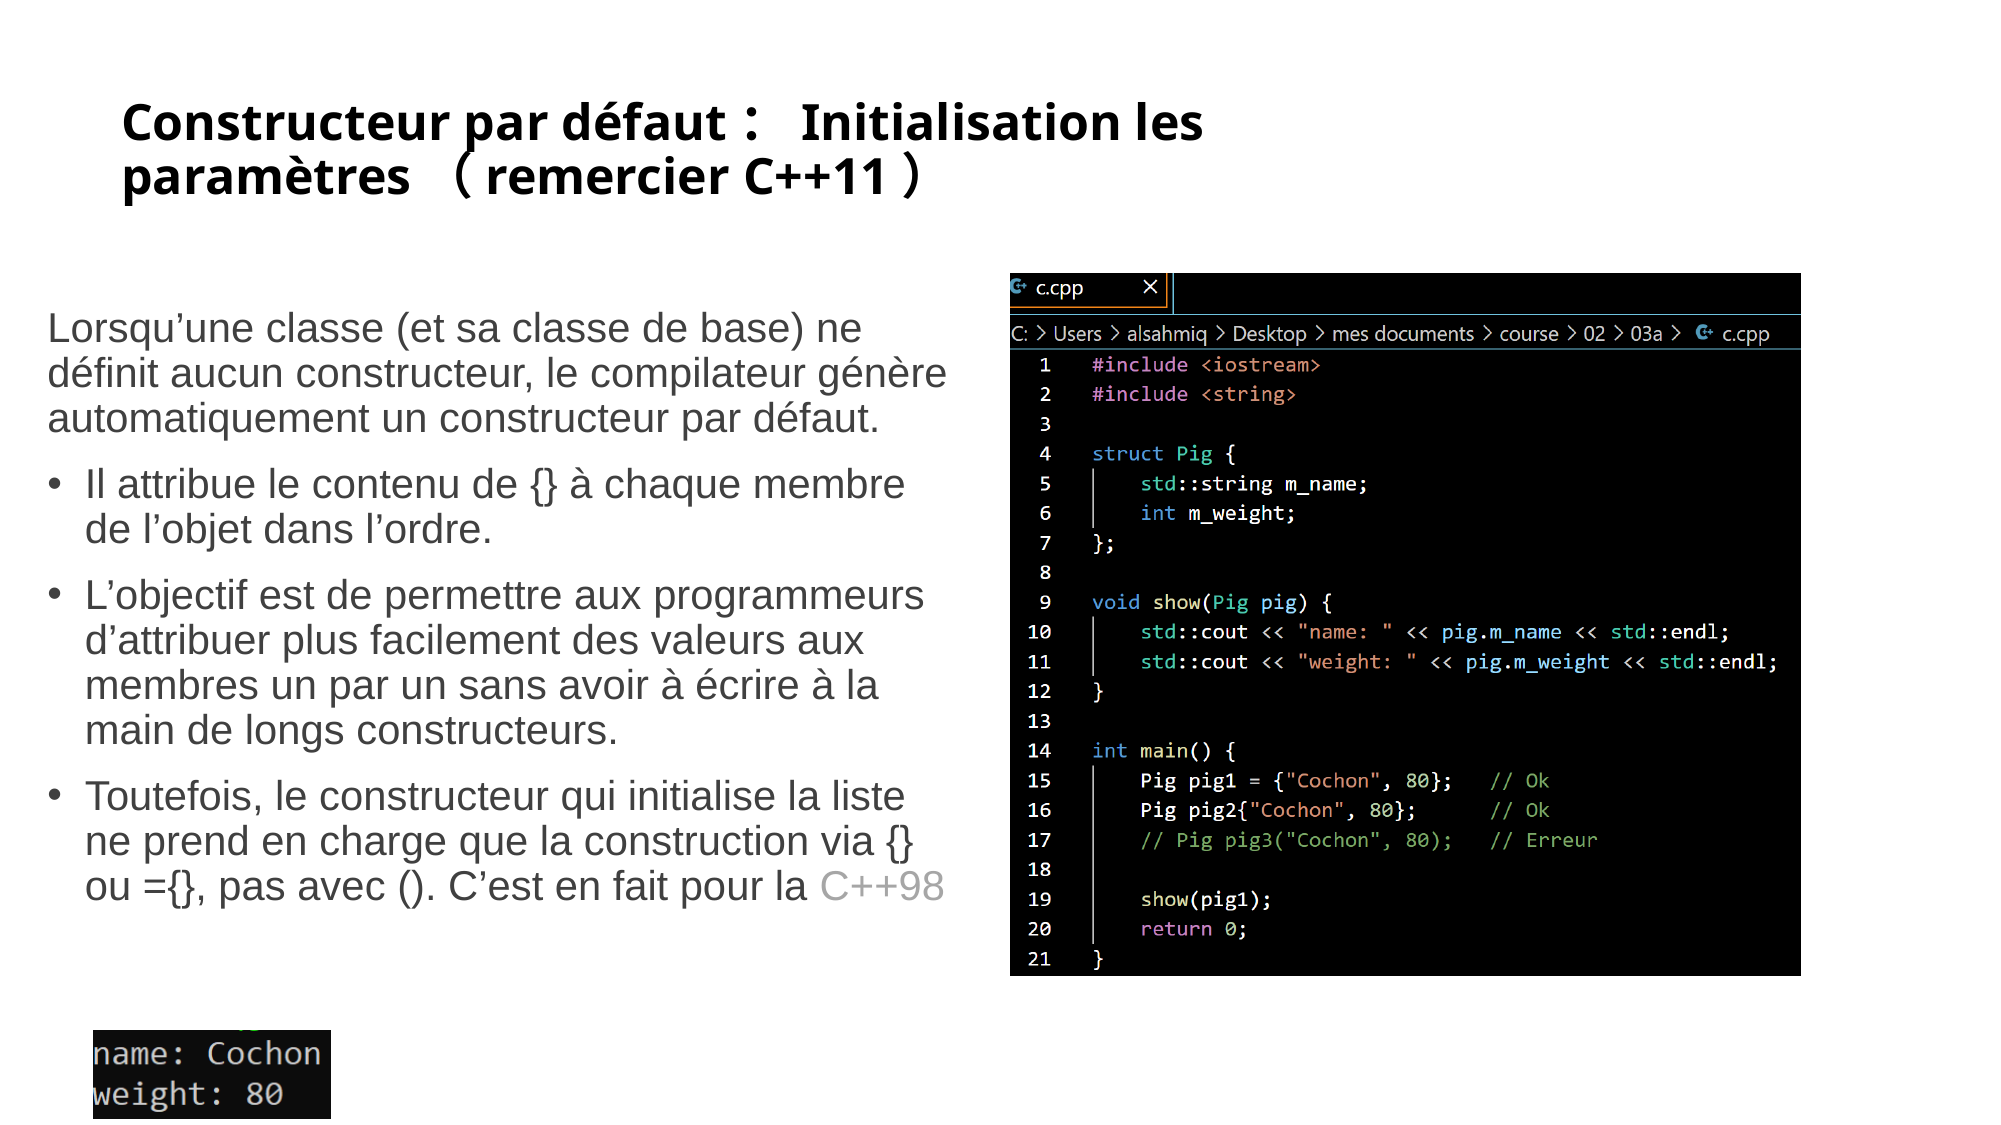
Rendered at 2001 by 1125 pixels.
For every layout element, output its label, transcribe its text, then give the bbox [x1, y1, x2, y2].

picture [93, 1030, 331, 1119]
list Lorsqu’une classe (et sa classe de base) ne définit aucun constructeur, le compilateur génère automatiquement un constructeur par défaut. Il attribue le contenu de {} à chaque membre de l’objet dans l’ordre. L’objectif est de permettre aux programmeurs d’attribuer plus facilement des valeurs aux membres un par un sans avoir à écrire à la main de longs constructeurs. Toutefois, le constructeur qui initialise la liste ne prend en charge que la construction via {} ou ={}, pas avec (). C’est en fait pour la C++98 [32, 299, 974, 1014]
title Constructeur par défaut：Initialisation les paramètres（remercier C++11） [106, 42, 1832, 260]
picture [1010, 273, 1801, 976]
